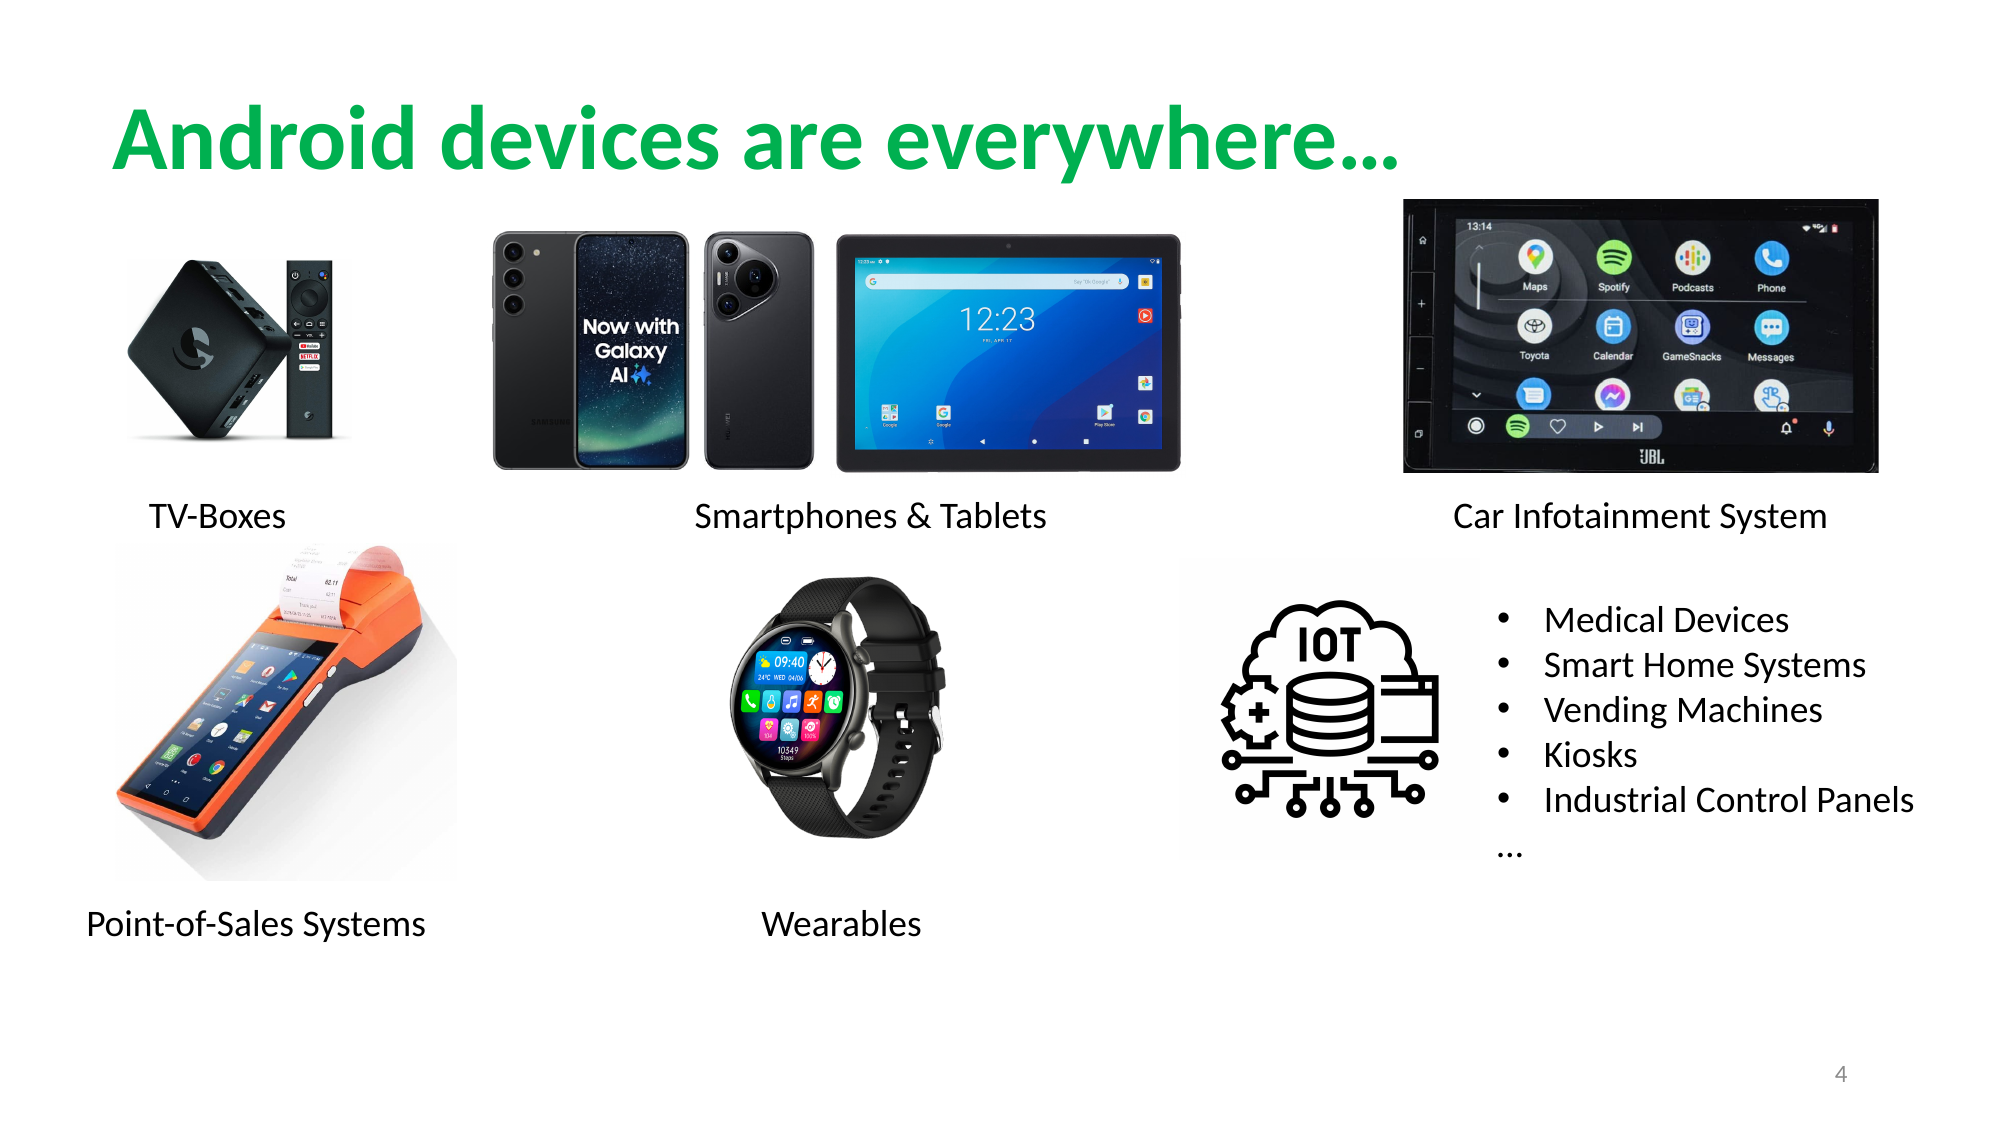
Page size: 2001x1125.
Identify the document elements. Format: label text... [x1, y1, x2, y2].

picture [1403, 199, 1879, 473]
picture [1179, 558, 1480, 860]
slide_number 5 [1412, 1042, 1863, 1103]
text_box Car Infotainment System [1438, 484, 1844, 544]
picture [471, 231, 826, 470]
text_box TV-Boxes [134, 484, 302, 543]
title Android devices are everywhere… [97, 30, 1823, 249]
text_box Point-of-Sales Systems [71, 891, 442, 952]
text_box Medical Devices Smart Home Systems Vending Machines Kiosks Industrial Control Panels … [1482, 587, 1930, 873]
picture [127, 259, 352, 443]
picture [709, 573, 977, 842]
picture [830, 231, 1186, 478]
text_box Smartphones & Tablets [679, 484, 1063, 544]
picture [115, 543, 457, 881]
text_box Wearables [746, 891, 939, 952]
